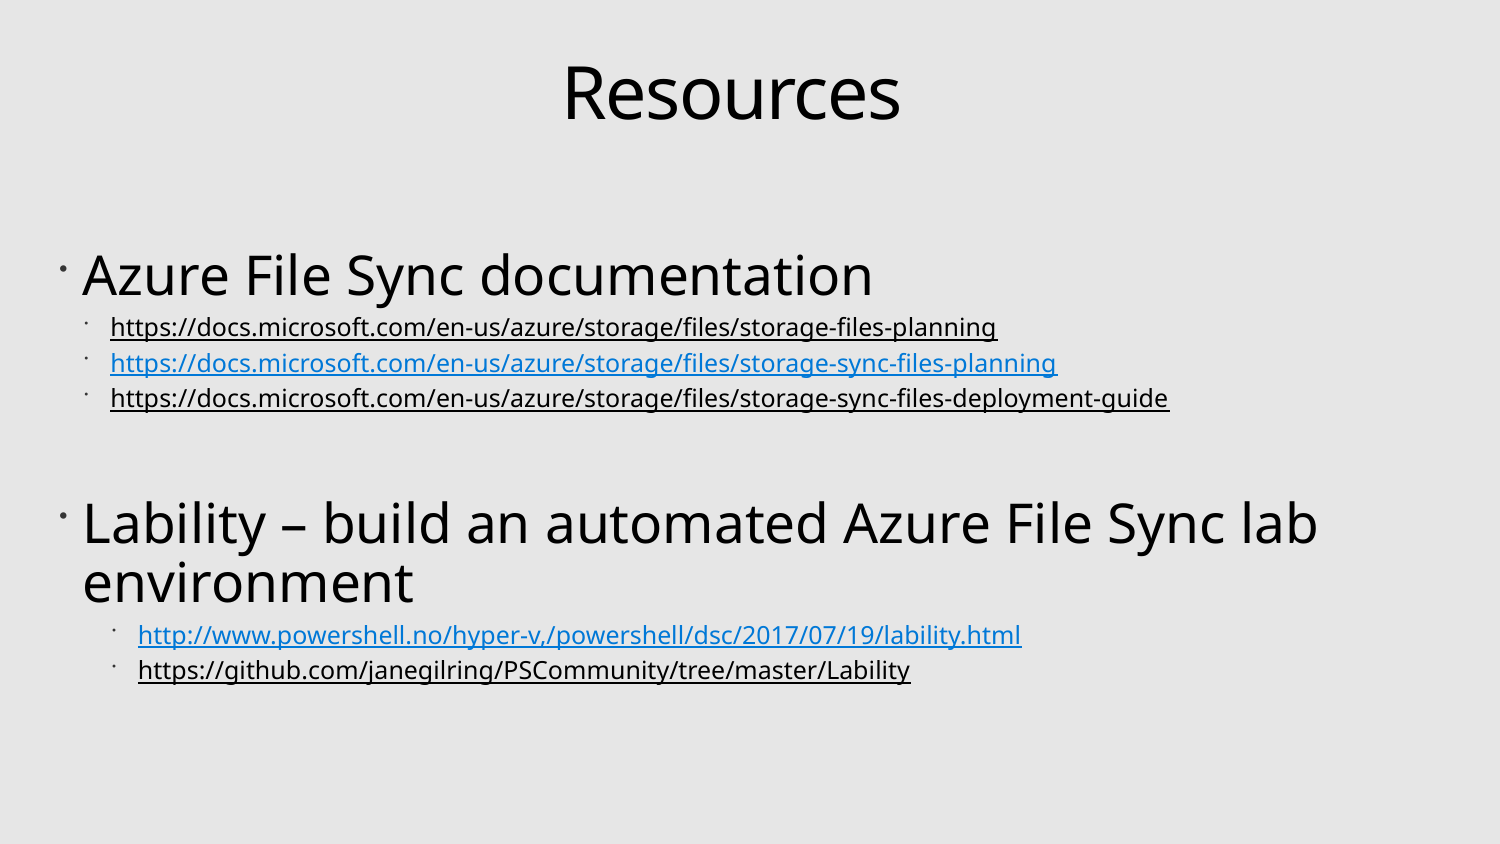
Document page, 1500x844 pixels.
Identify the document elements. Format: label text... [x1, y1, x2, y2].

title Resources [537, 41, 1500, 152]
list Azure File Sync documentation https://docs.microsoft.com/en-us/azure/storage/files/storage-files-planning https://docs.microsoft.com/en-us/azure/storage/files/storage-sync-files-planning https://docs.microsoft.com/en-us/azure/storage/files/storage-sync-files-deployment-guide Lability – build an automated Azure File Sync lab environment http://www.powershell.no/hyper-v,/powershell/dsc/2017/07/19/lability.html https://github.com/janegilring/PSCommunity/tree/master/Lability [31, 232, 1465, 844]
